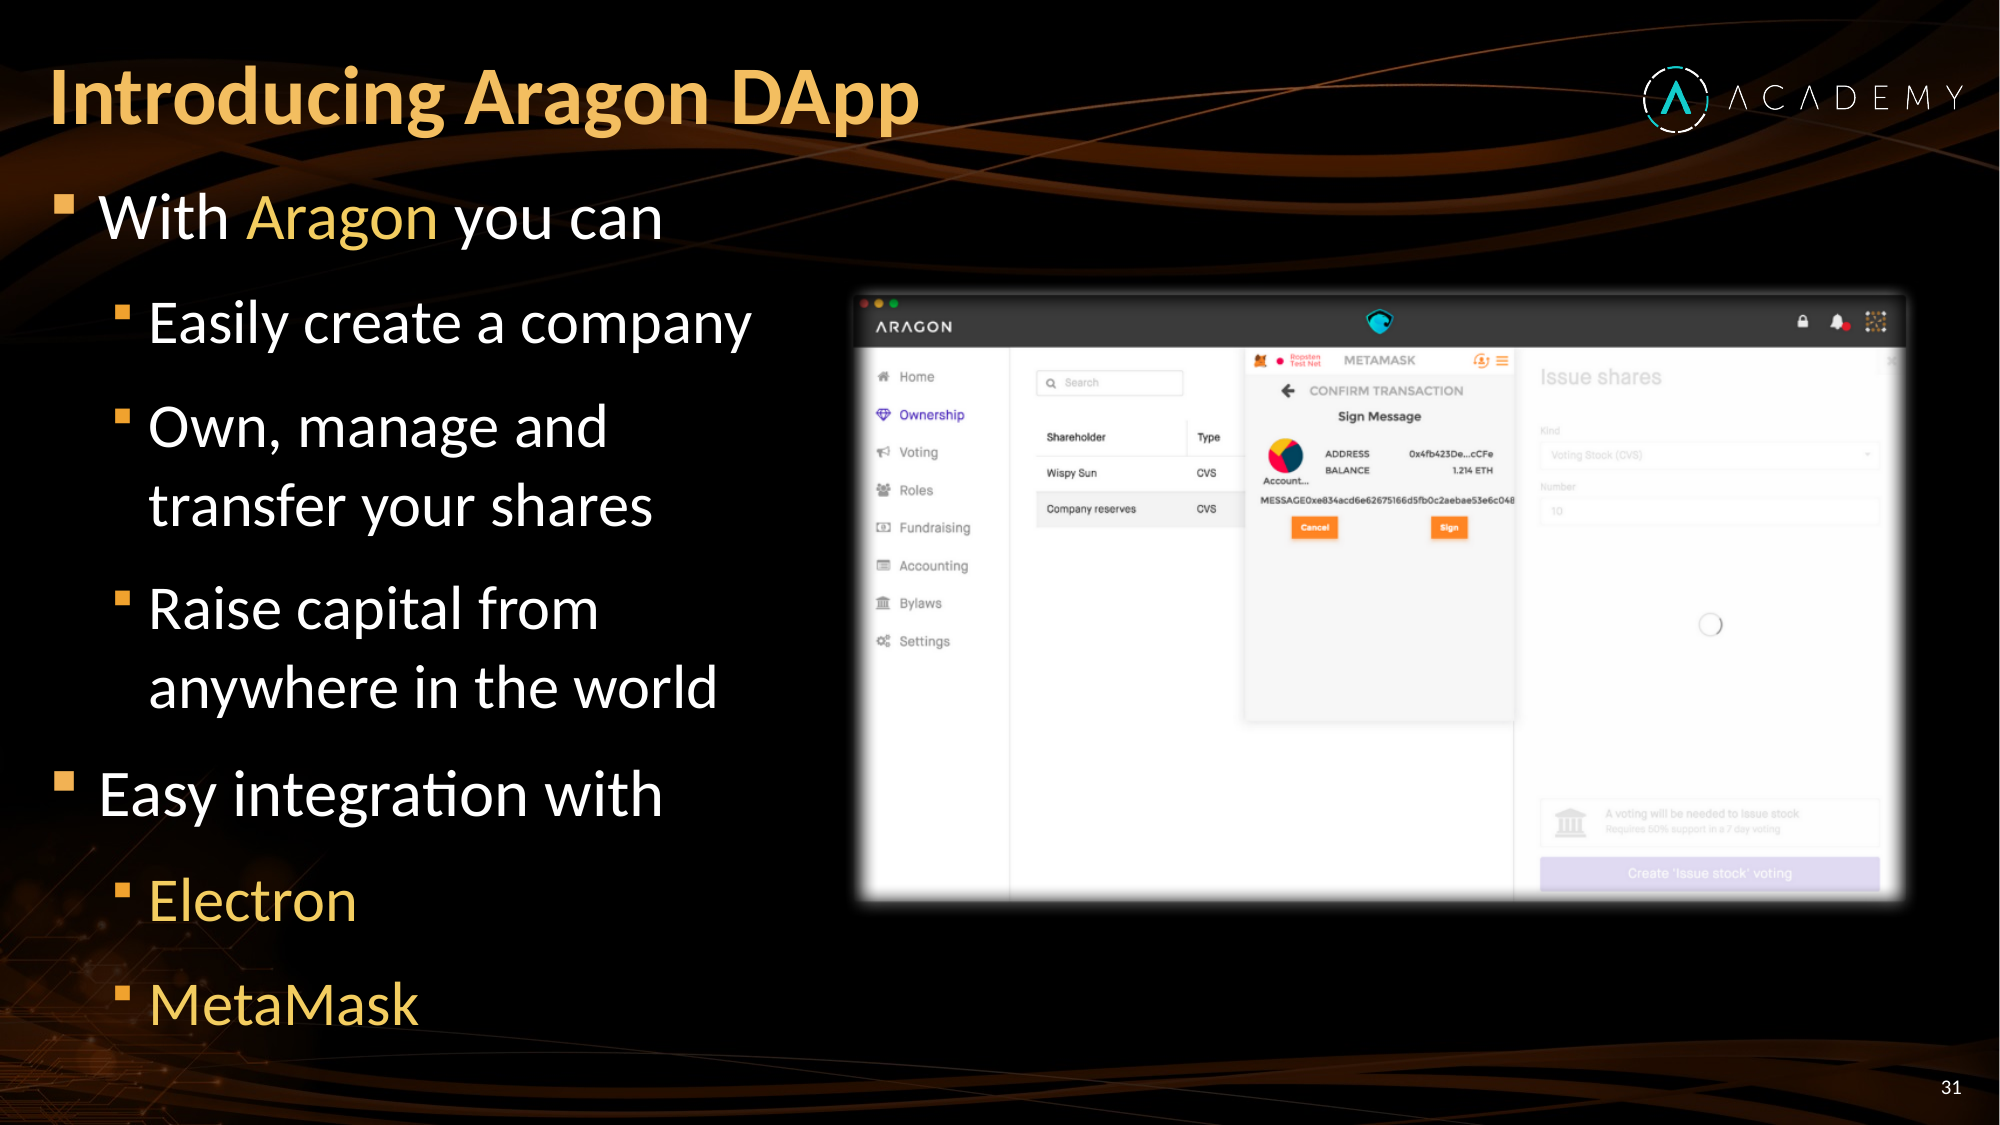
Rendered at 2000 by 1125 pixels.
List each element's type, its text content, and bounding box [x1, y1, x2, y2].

slide_number 31 [1897, 1070, 1968, 1103]
list With Aragon you can Easily create a company Own, manage and transfer your shares Raise capital from anywhere in the world Easy integration with Electron MetaMask [31, 189, 788, 1103]
picture [0, 0, 2000, 1125]
title Introducing Aragon DApp [30, 6, 1602, 189]
